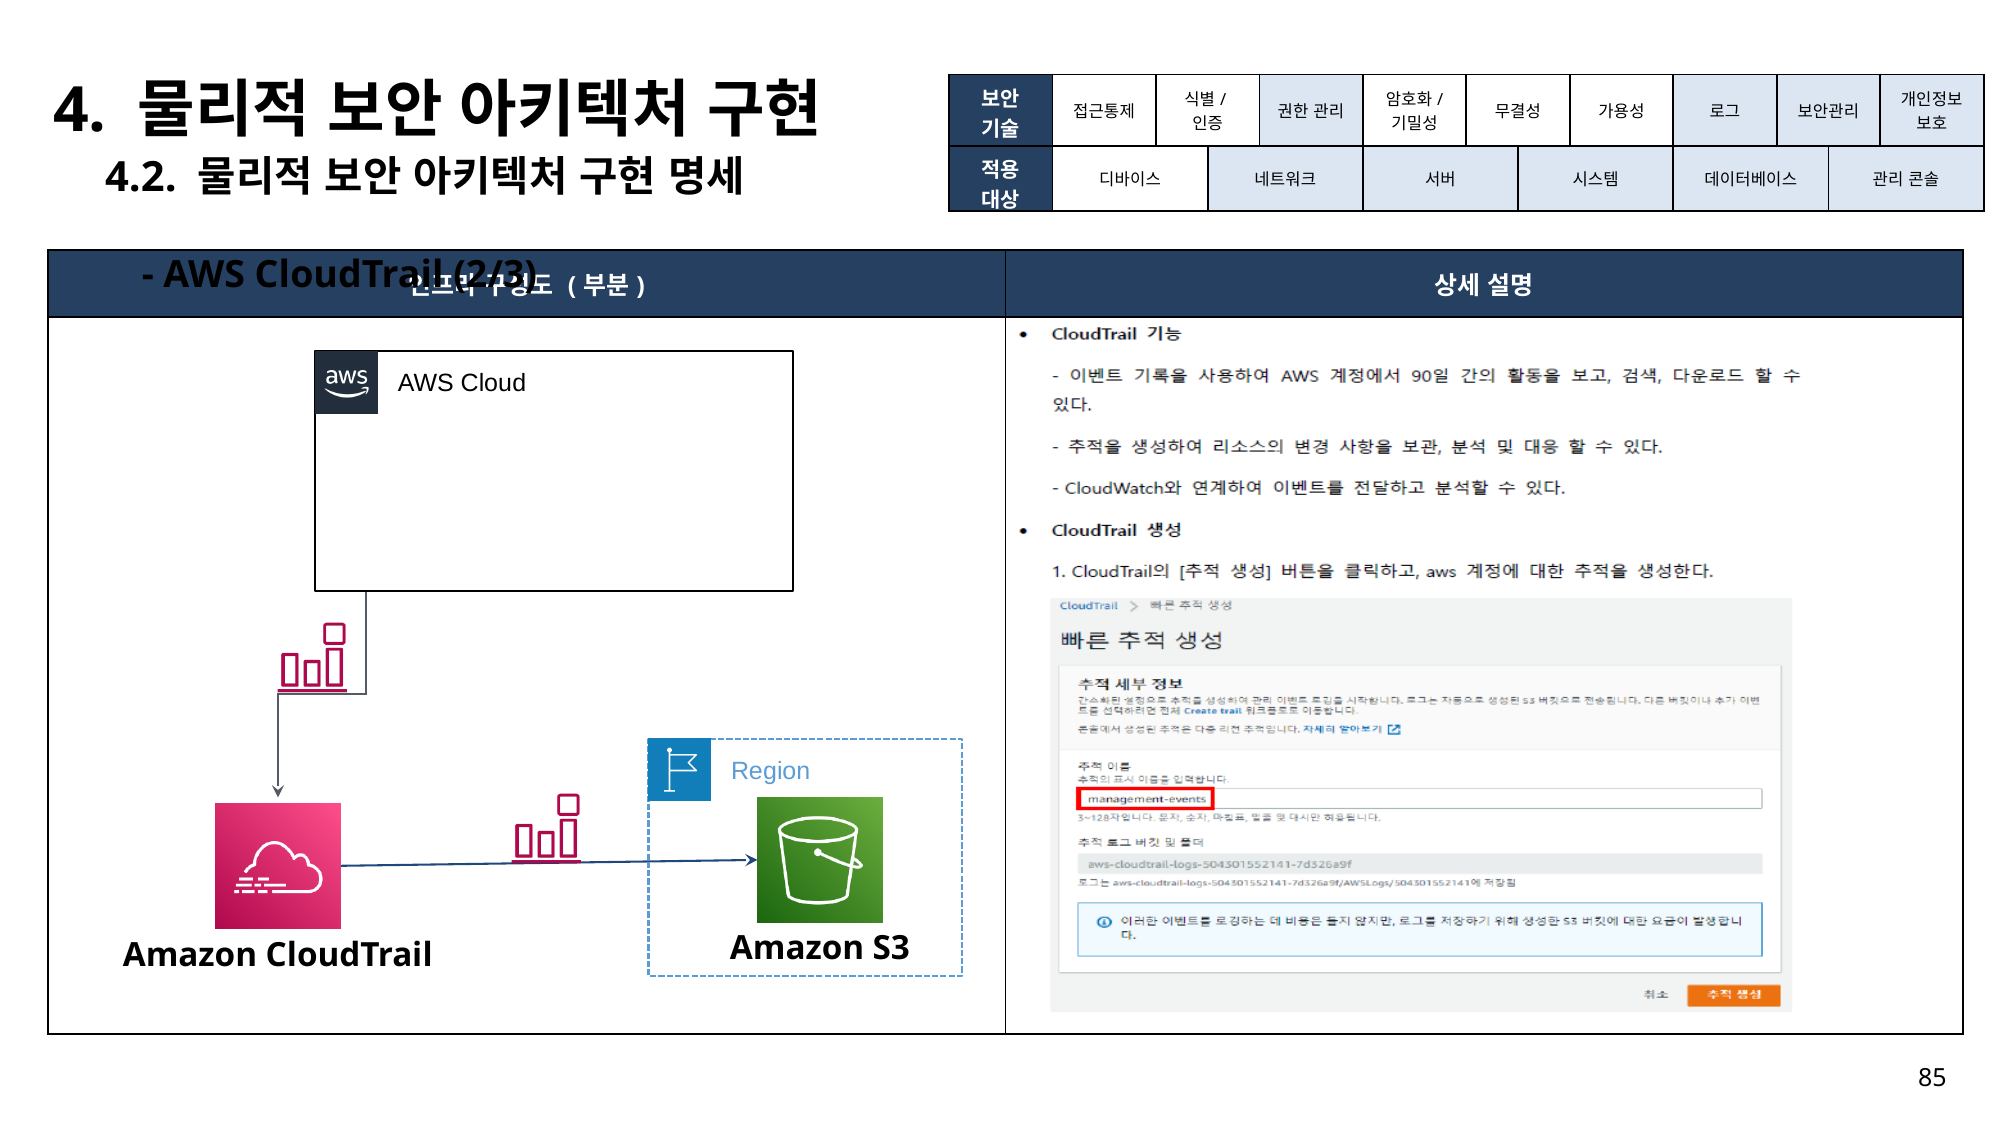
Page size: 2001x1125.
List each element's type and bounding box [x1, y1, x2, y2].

picture [507, 790, 584, 866]
picture [648, 738, 712, 802]
table_header [1364, 75, 1465, 145]
table_header [1778, 75, 1879, 145]
table_header [1006, 251, 1962, 316]
table_header [1053, 75, 1155, 145]
table_cell [1209, 147, 1362, 210]
table_header [1571, 75, 1672, 145]
text_box [38, 61, 1044, 303]
table_cell [49, 318, 1005, 1033]
text_box [313, 349, 795, 593]
table_header [1467, 75, 1569, 145]
text_box [646, 737, 653, 747]
table_cell [1053, 147, 1207, 210]
slide_number [1728, 1053, 1962, 1094]
table_cell [1829, 147, 1983, 210]
text_box [89, 926, 467, 981]
table_cell [1519, 147, 1672, 210]
picture [315, 350, 378, 414]
text_box [341, 737, 964, 978]
picture [1011, 324, 1809, 1020]
table_cell [1674, 147, 1828, 210]
table_header [49, 251, 1005, 316]
picture [215, 803, 341, 929]
picture [274, 618, 350, 695]
table_header [1881, 75, 1983, 145]
table_cell [1006, 318, 1962, 1033]
picture [757, 797, 883, 923]
table_cell [1364, 147, 1517, 210]
text_box [218, 649, 426, 739]
table_header [1157, 75, 1259, 145]
table_header [1044, 75, 1052, 145]
table_header [1260, 75, 1362, 145]
table_cell [950, 147, 1052, 210]
table_header [1674, 75, 1776, 145]
